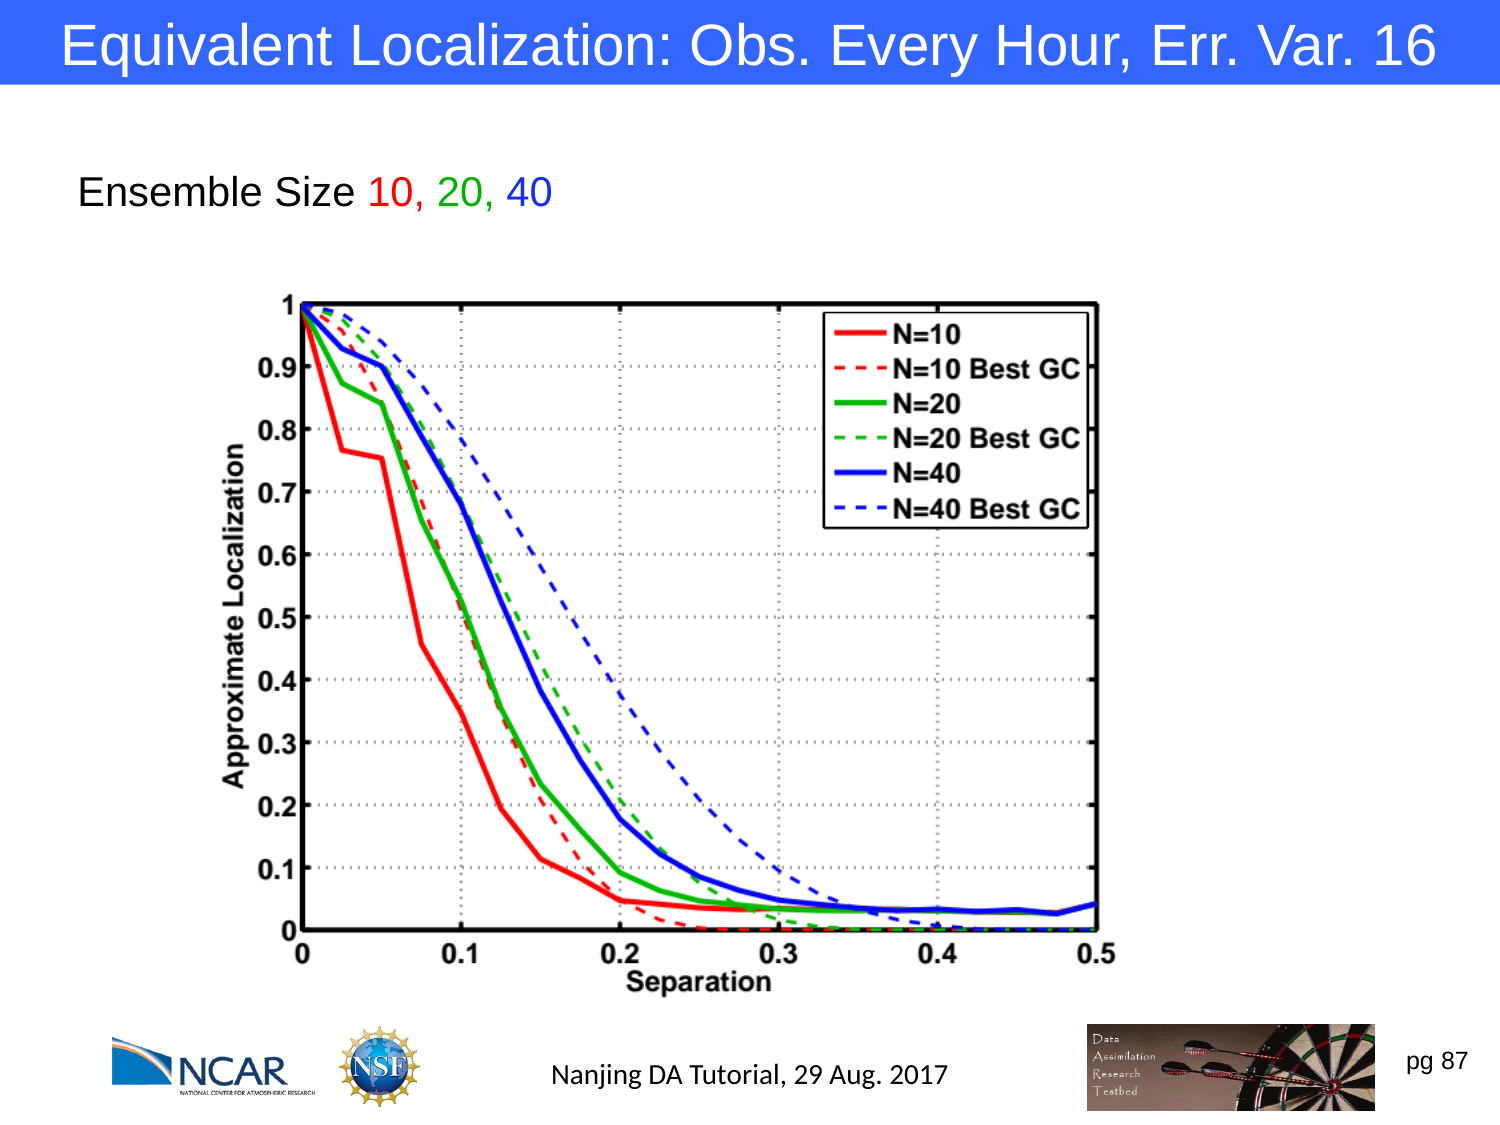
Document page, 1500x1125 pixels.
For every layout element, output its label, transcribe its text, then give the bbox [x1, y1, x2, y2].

text_box Ensemble Size 10, 20, 40 [62, 85, 1450, 223]
picture [337, 1024, 421, 1108]
footer Nanjing DA Tutorial, 29 Aug. 2017 [512, 1042, 988, 1103]
picture [1087, 1024, 1375, 1111]
text_box Equivalent Localization: Obs. Every Hour, Err. Var. 16 [0, 0, 1500, 85]
picture [112, 1037, 315, 1095]
picture [211, 280, 1121, 1001]
